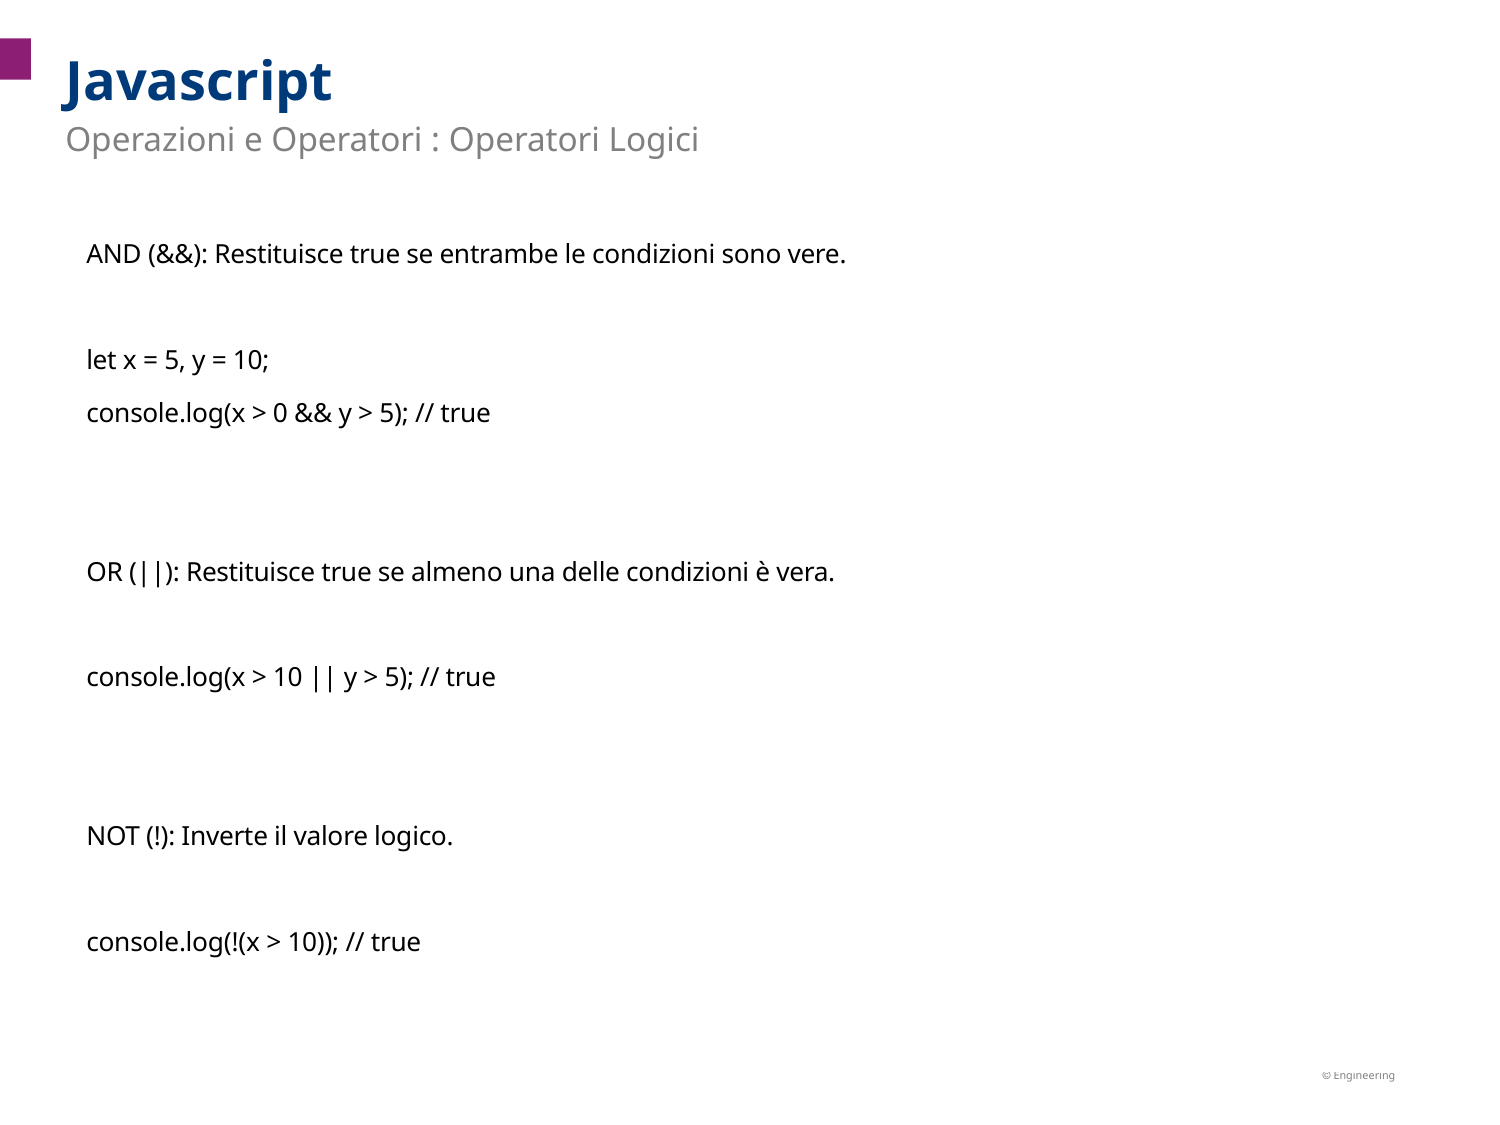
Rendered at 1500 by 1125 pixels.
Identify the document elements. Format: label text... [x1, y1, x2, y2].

text_box Operazioni e Operatori : Operatori Logici [65, 117, 1269, 162]
text_box Javascript [65, 46, 1284, 91]
list AND (&&): Restituisce true se entrambe le condizioni sono vere. let x = 5, y = 10; console.log(x > 0 && y > 5); // true OR (||): Restituisce true se almeno una delle condizioni è vera. console.log(x > 10 || y > 5); // true NOT (!): Inverte il valore logico. console.log(!(x > 10)); // true [86, 216, 1414, 968]
